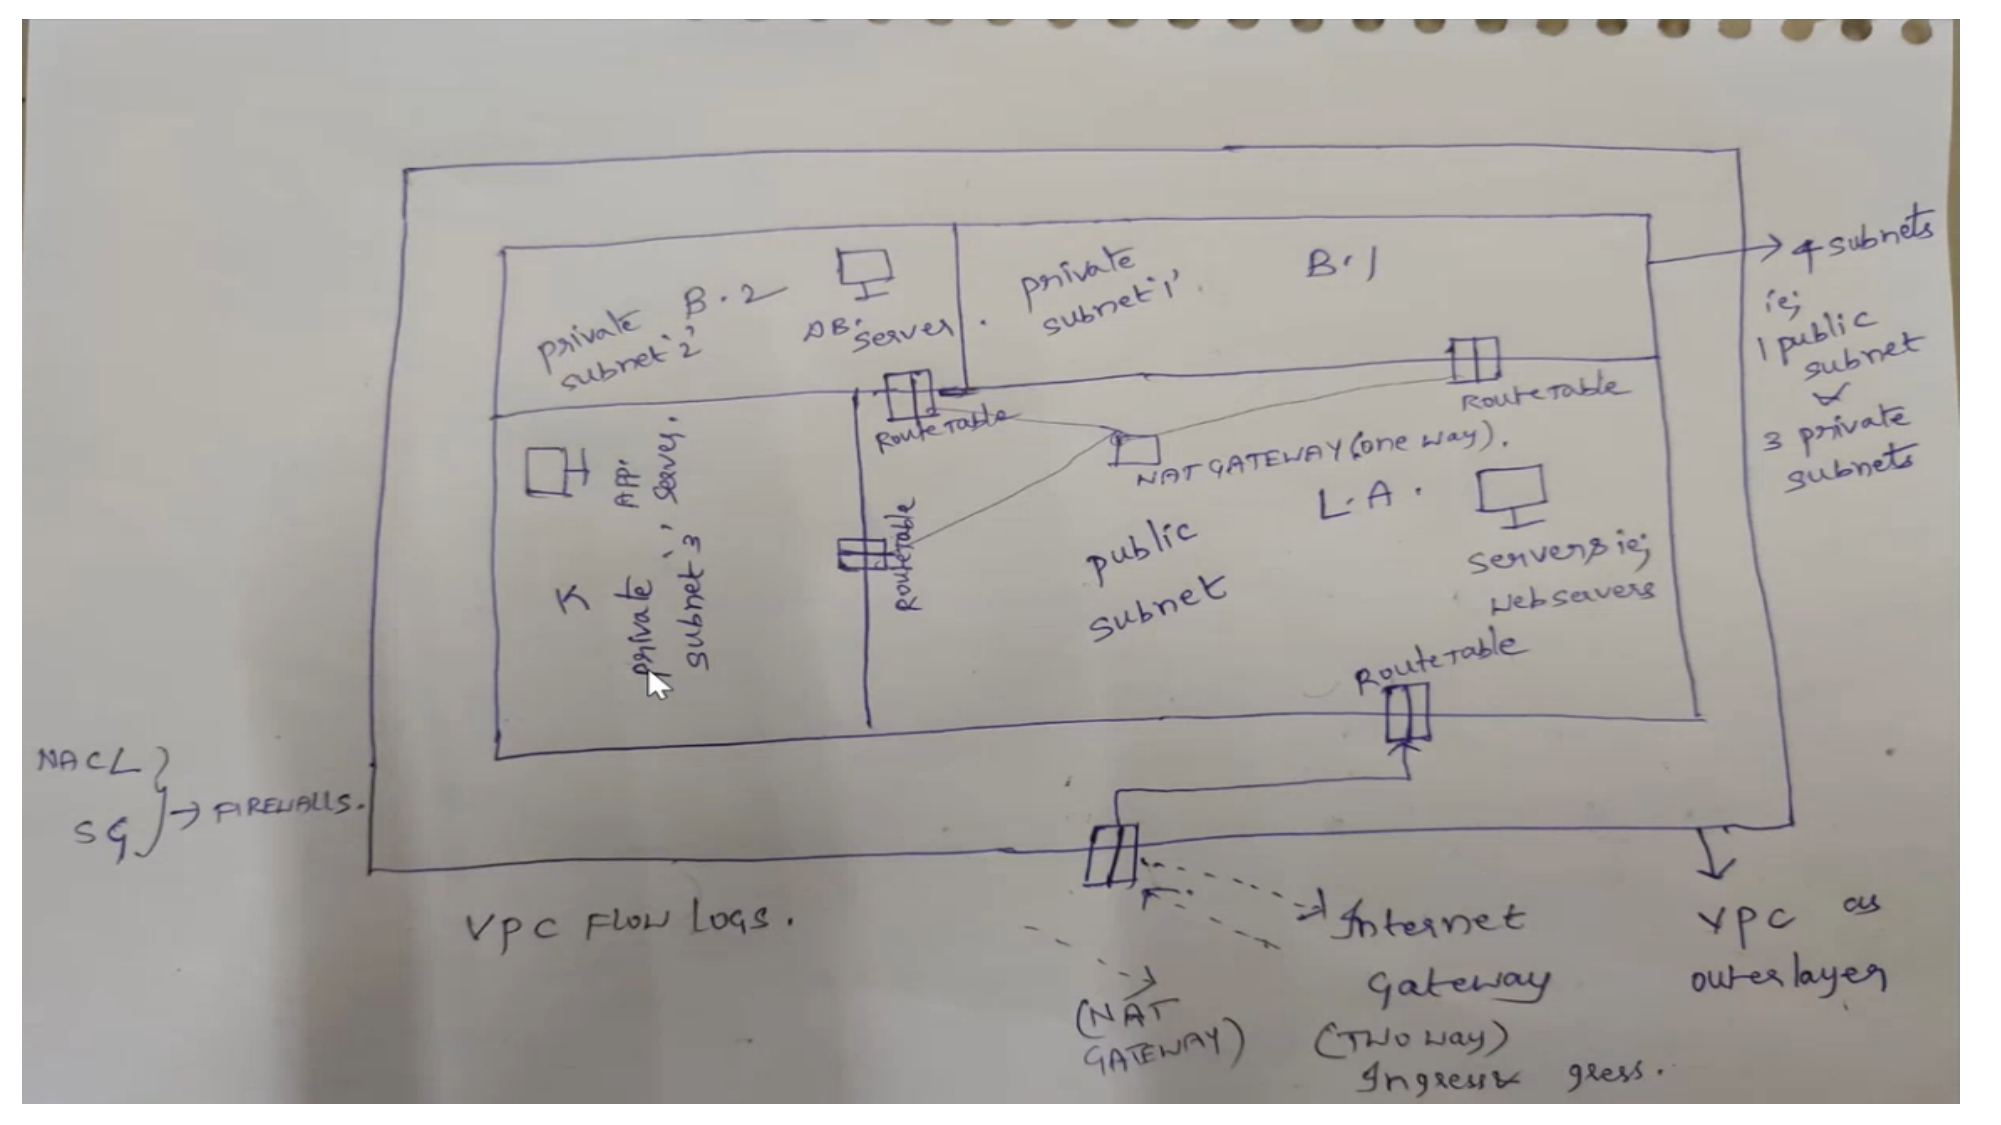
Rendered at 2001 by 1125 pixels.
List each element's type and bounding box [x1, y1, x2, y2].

list [22, 19, 1960, 1104]
